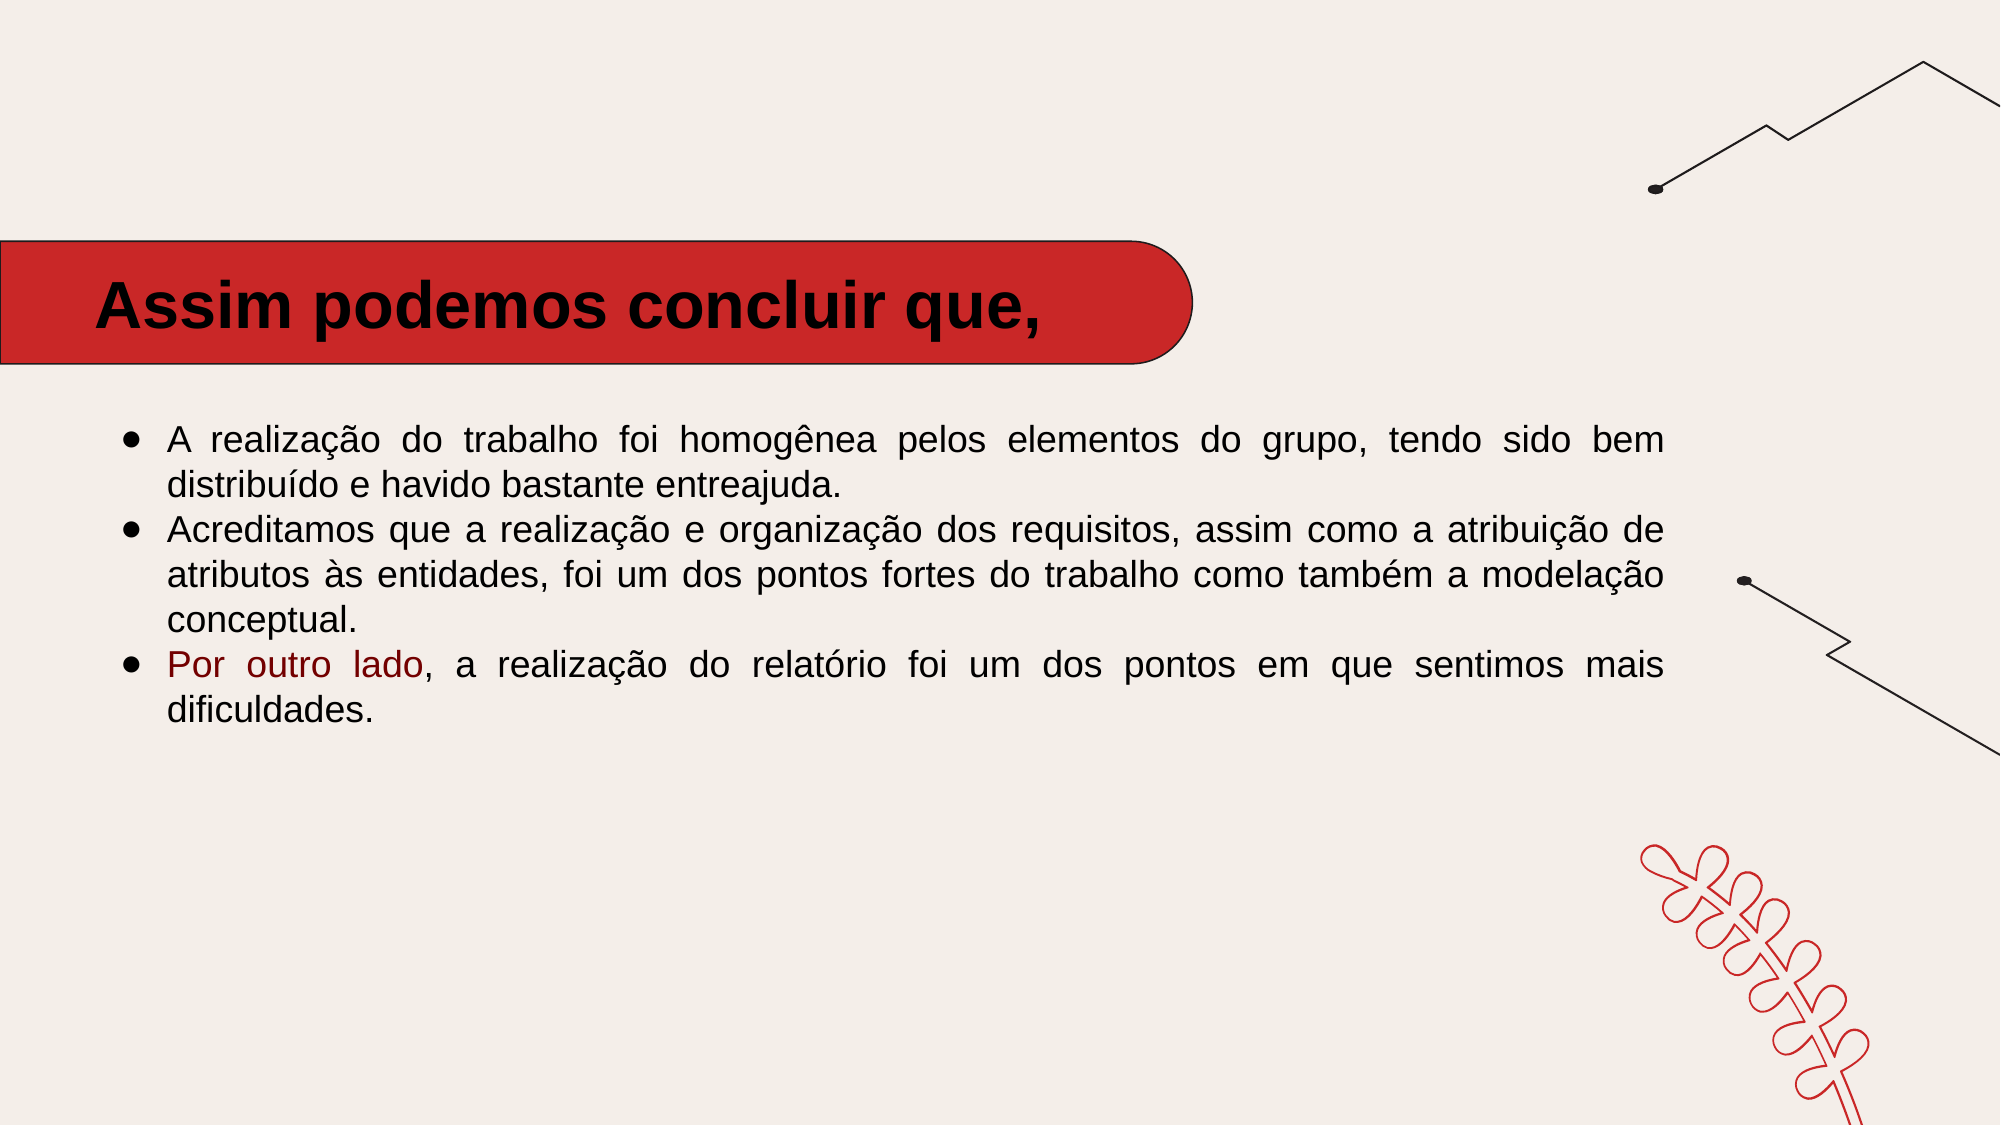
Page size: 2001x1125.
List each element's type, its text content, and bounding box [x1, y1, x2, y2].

list A realização do trabalho foi homogênea pelos elementos do grupo, tendo sido bem distribuído e havido bastante entreajuda. Acreditamos que a realização e organização dos requisitos, assim como a atribuição de atributos às entidades, foi um dos pontos fortes do trabalho como também a modelação conceptual. Por outro lado, a realização do relatório foi um dos pontos em que sentimos mais dificuldades. [0, 394, 1685, 1125]
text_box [1736, 576, 2000, 756]
text_box Assim podemos concluir que, [79, 254, 1126, 350]
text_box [1615, 857, 1895, 1117]
text_box [0, 241, 1193, 364]
